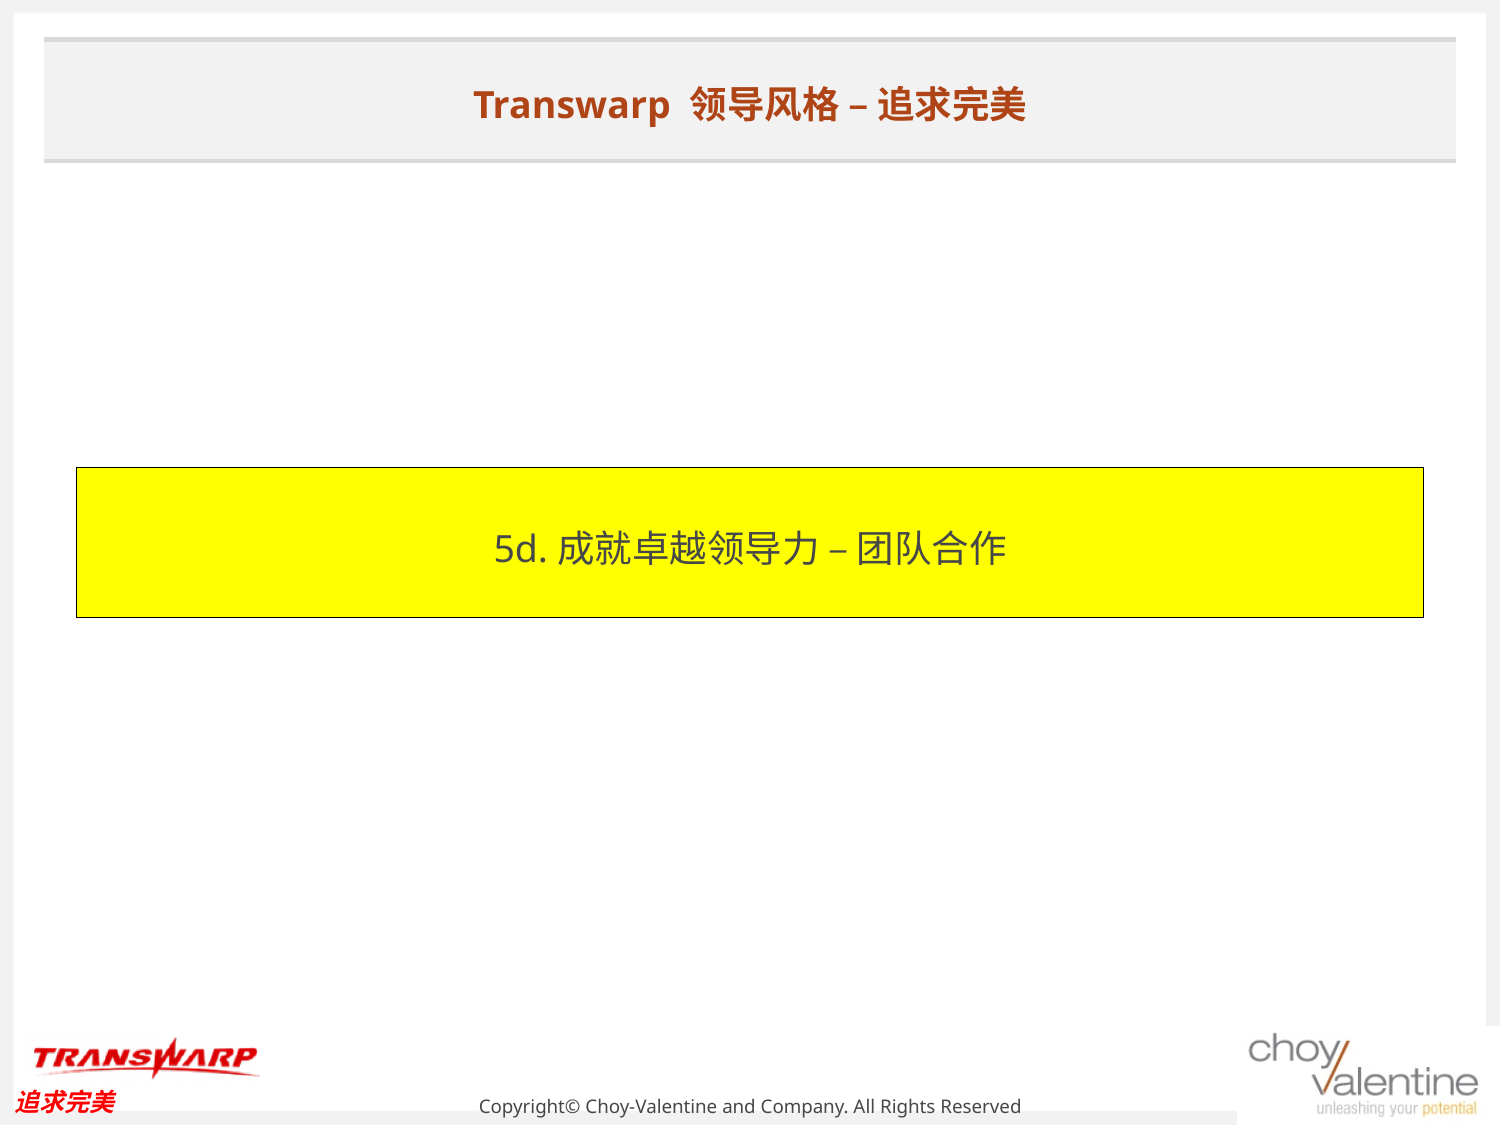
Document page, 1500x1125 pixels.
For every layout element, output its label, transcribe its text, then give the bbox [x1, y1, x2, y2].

picture [0, 0, 1500, 1125]
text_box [0, 1033, 331, 1125]
title Transwarp 领导风格 – 追求完美 [49, 44, 1451, 163]
text_box 5d.成就卓越领导力 – 团队合作 [76, 467, 1424, 618]
